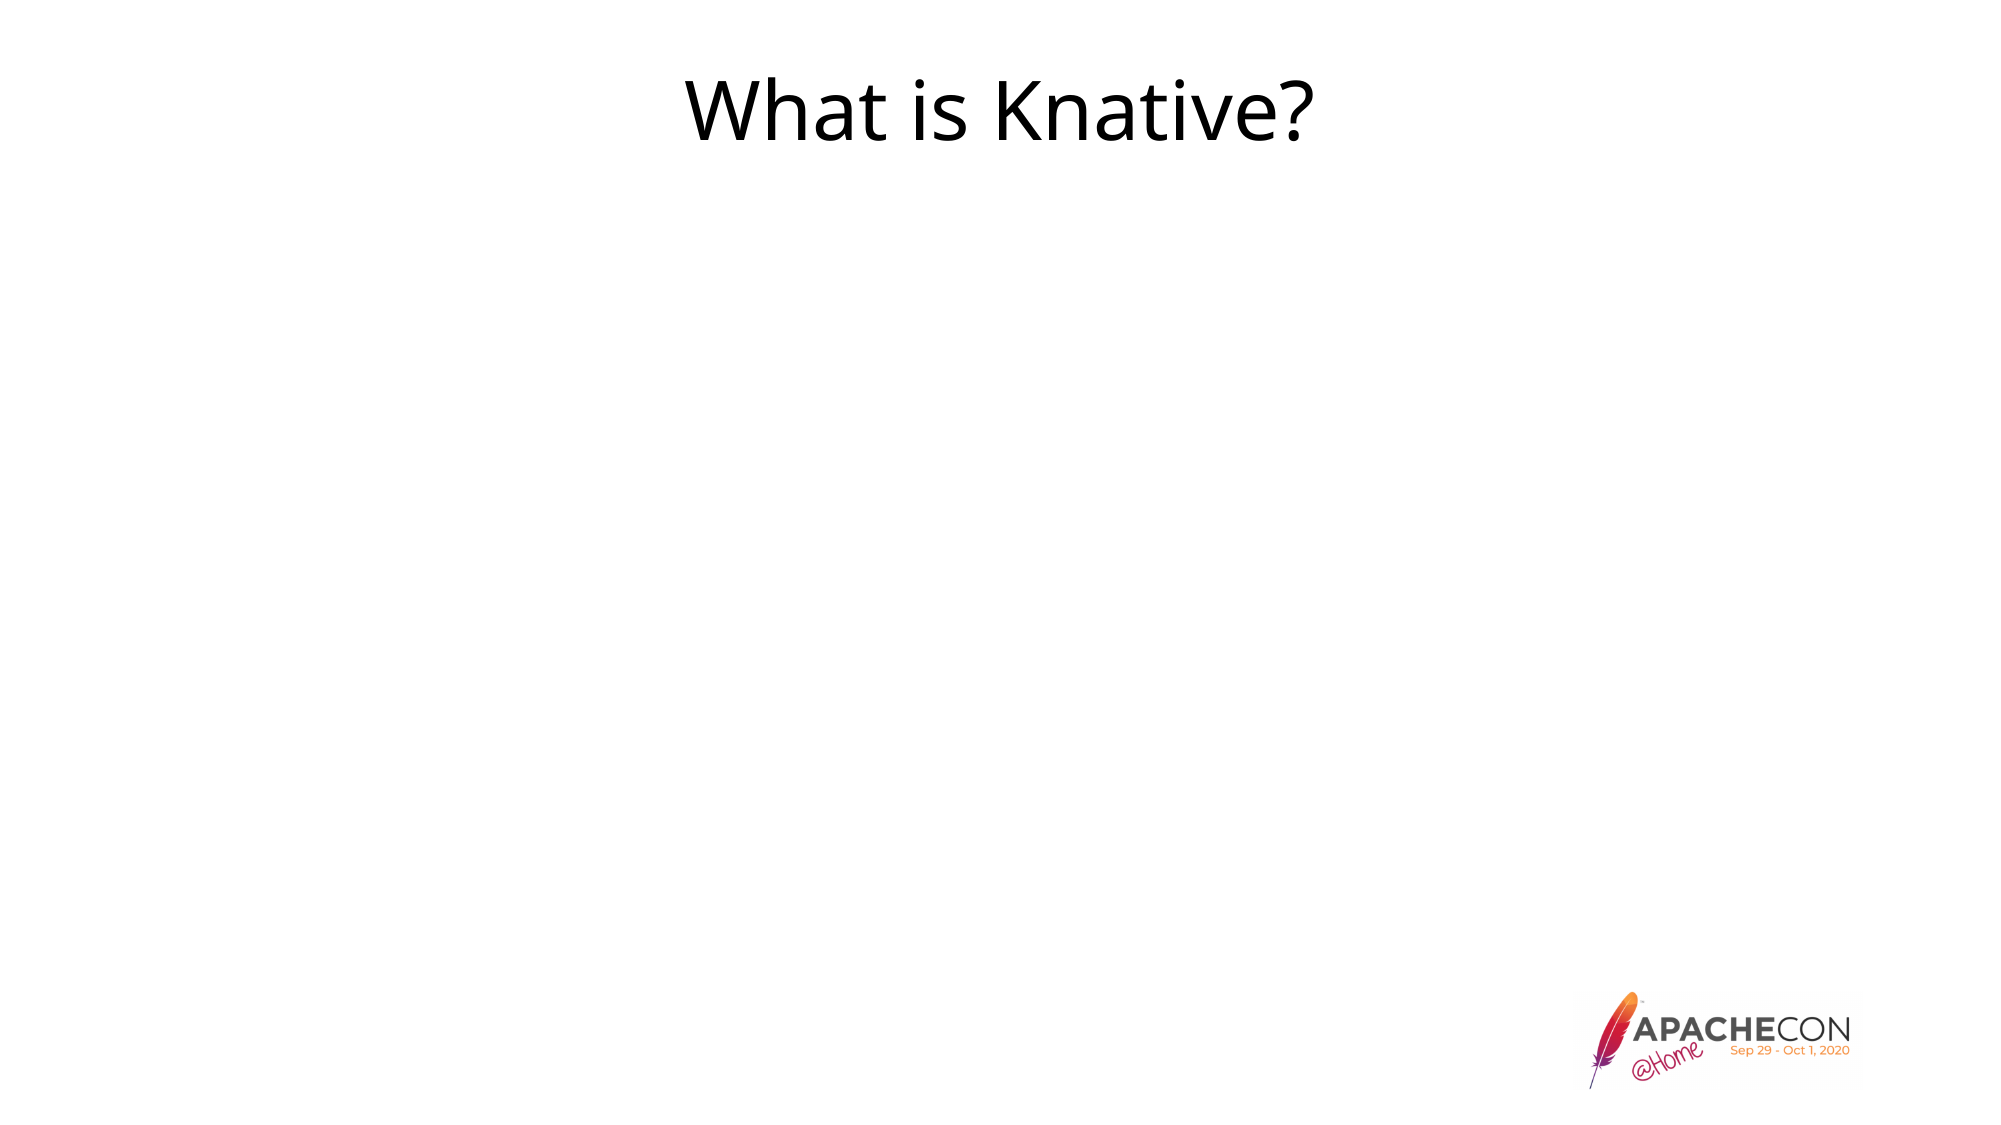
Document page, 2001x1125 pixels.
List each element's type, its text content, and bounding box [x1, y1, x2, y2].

title What is Knative? [137, 59, 1863, 167]
picture [1573, 991, 1863, 1090]
